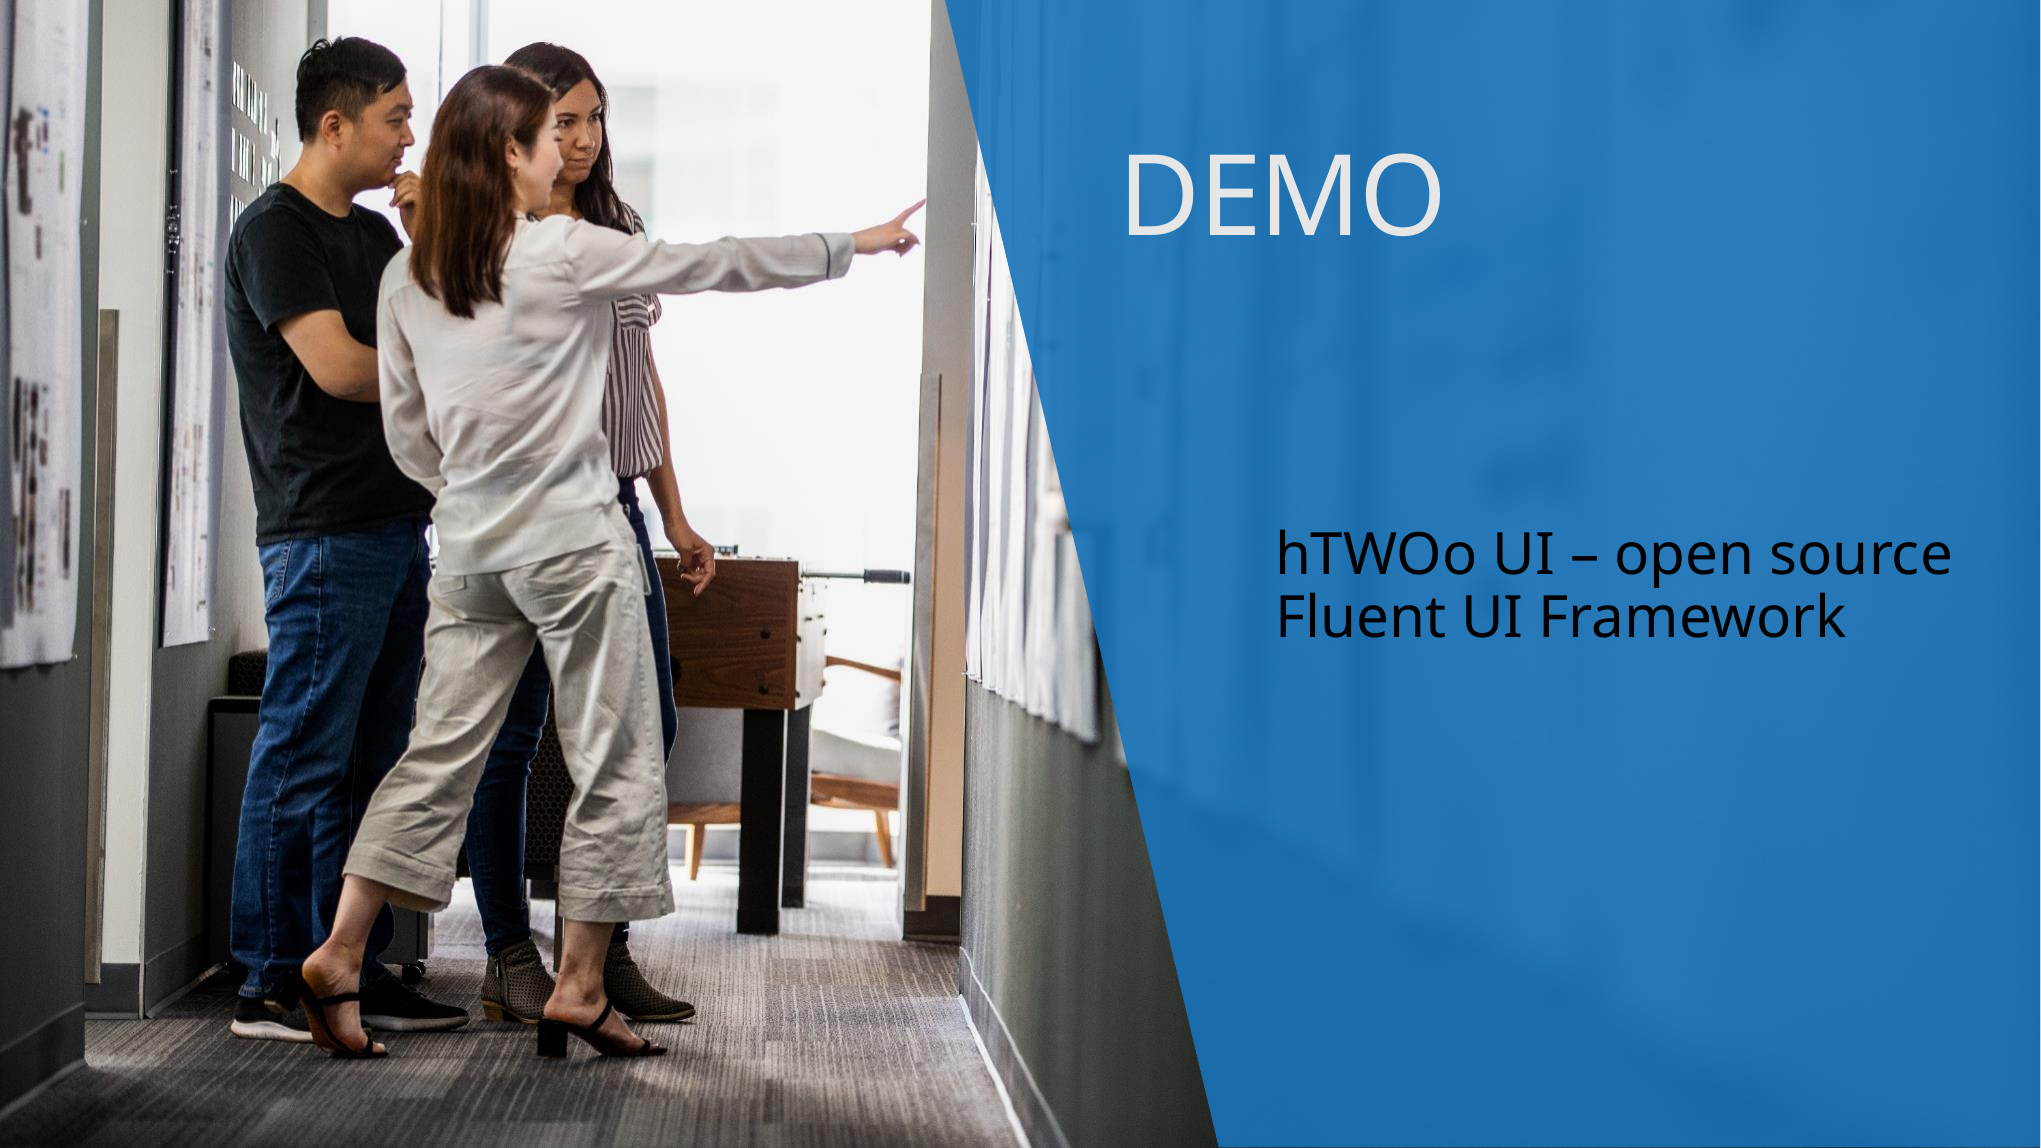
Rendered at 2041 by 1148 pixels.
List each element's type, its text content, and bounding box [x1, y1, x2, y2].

title DEMO [1095, 123, 1995, 499]
list hTWOo UI – open source Fluent UI Framework [1245, 500, 1990, 801]
picture [0, 0, 1218, 1148]
